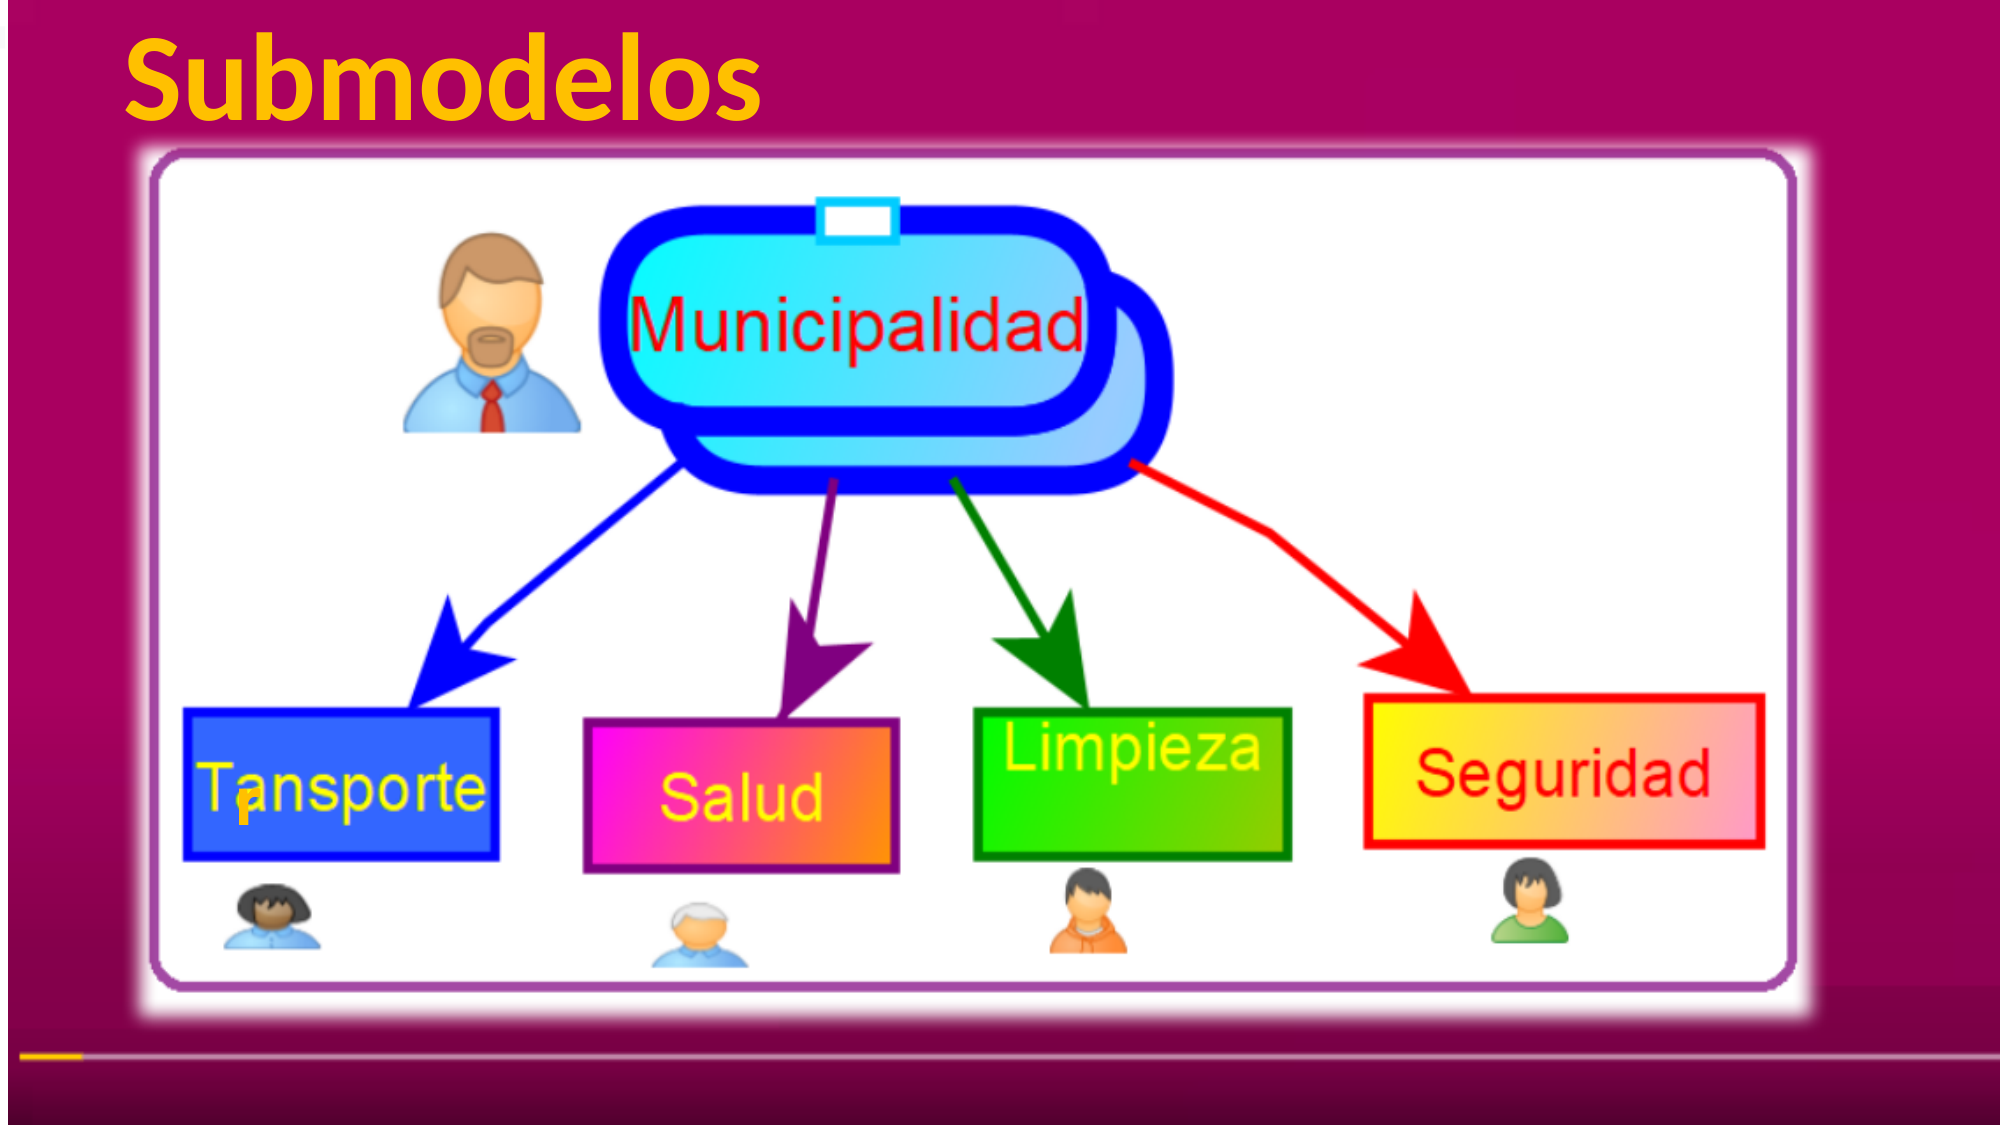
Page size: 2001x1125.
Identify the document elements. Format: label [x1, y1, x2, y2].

text_box [0, 26, 6, 49]
picture [8, 0, 2000, 1125]
